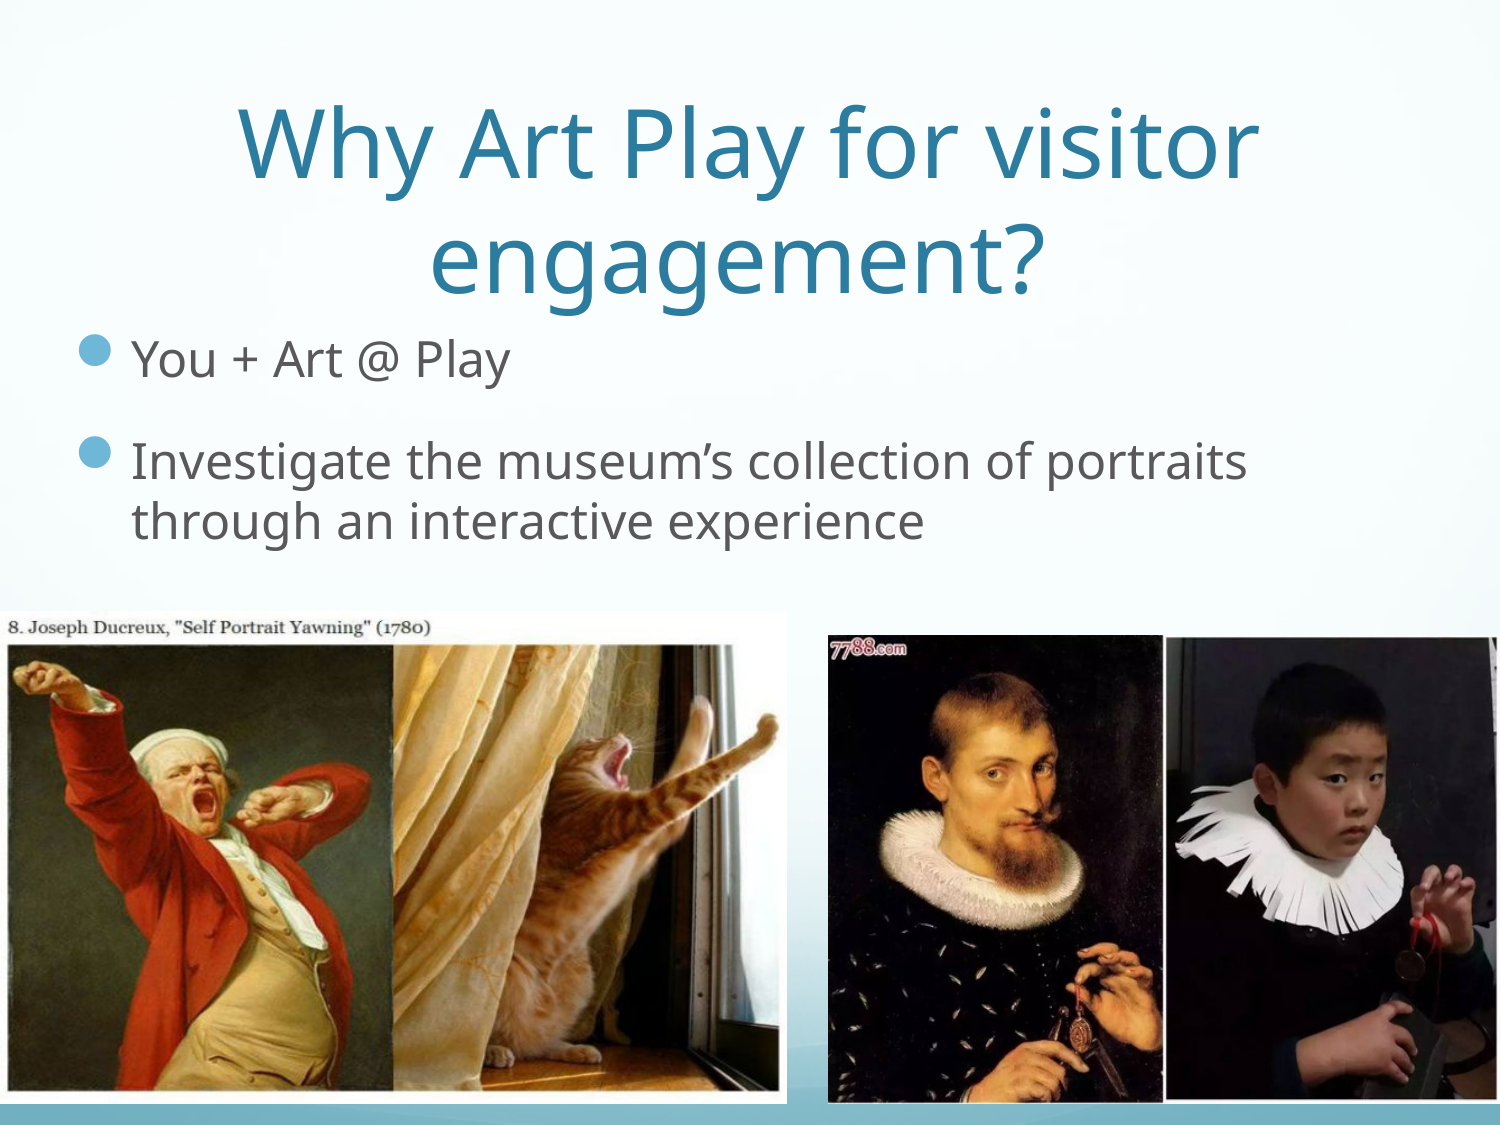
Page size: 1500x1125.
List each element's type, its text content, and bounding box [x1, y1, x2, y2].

picture [0, 611, 787, 1105]
list You + Art @ Play Investigate the museum’s collection of portraits through an interactive experience [59, 320, 1410, 636]
title Why Art Play for visitor engagement? [90, 17, 1410, 320]
picture [827, 634, 1500, 1105]
